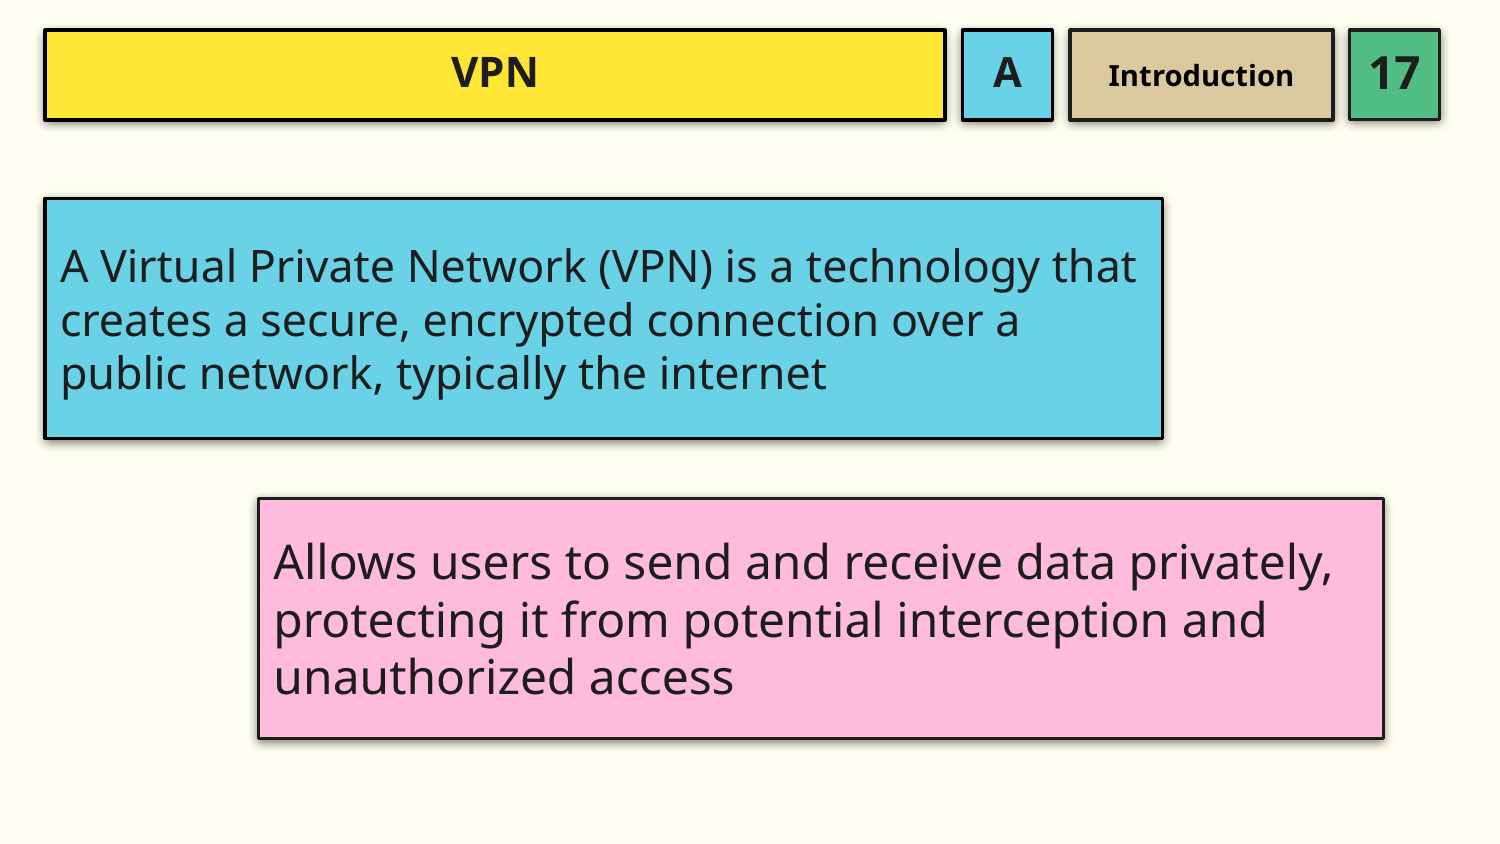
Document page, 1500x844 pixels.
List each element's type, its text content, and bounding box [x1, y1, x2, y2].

title VPN [43, 28, 947, 122]
title A [961, 28, 1054, 122]
title Introduction [1068, 28, 1335, 122]
list Allows users to send and receive data privately, protecting it from potential interception and unauthorized access [257, 497, 1385, 740]
list A Virtual Private Network (VPN) is a technology that creates a secure, encrypted connection over a public network, typically the internet [43, 197, 1164, 440]
